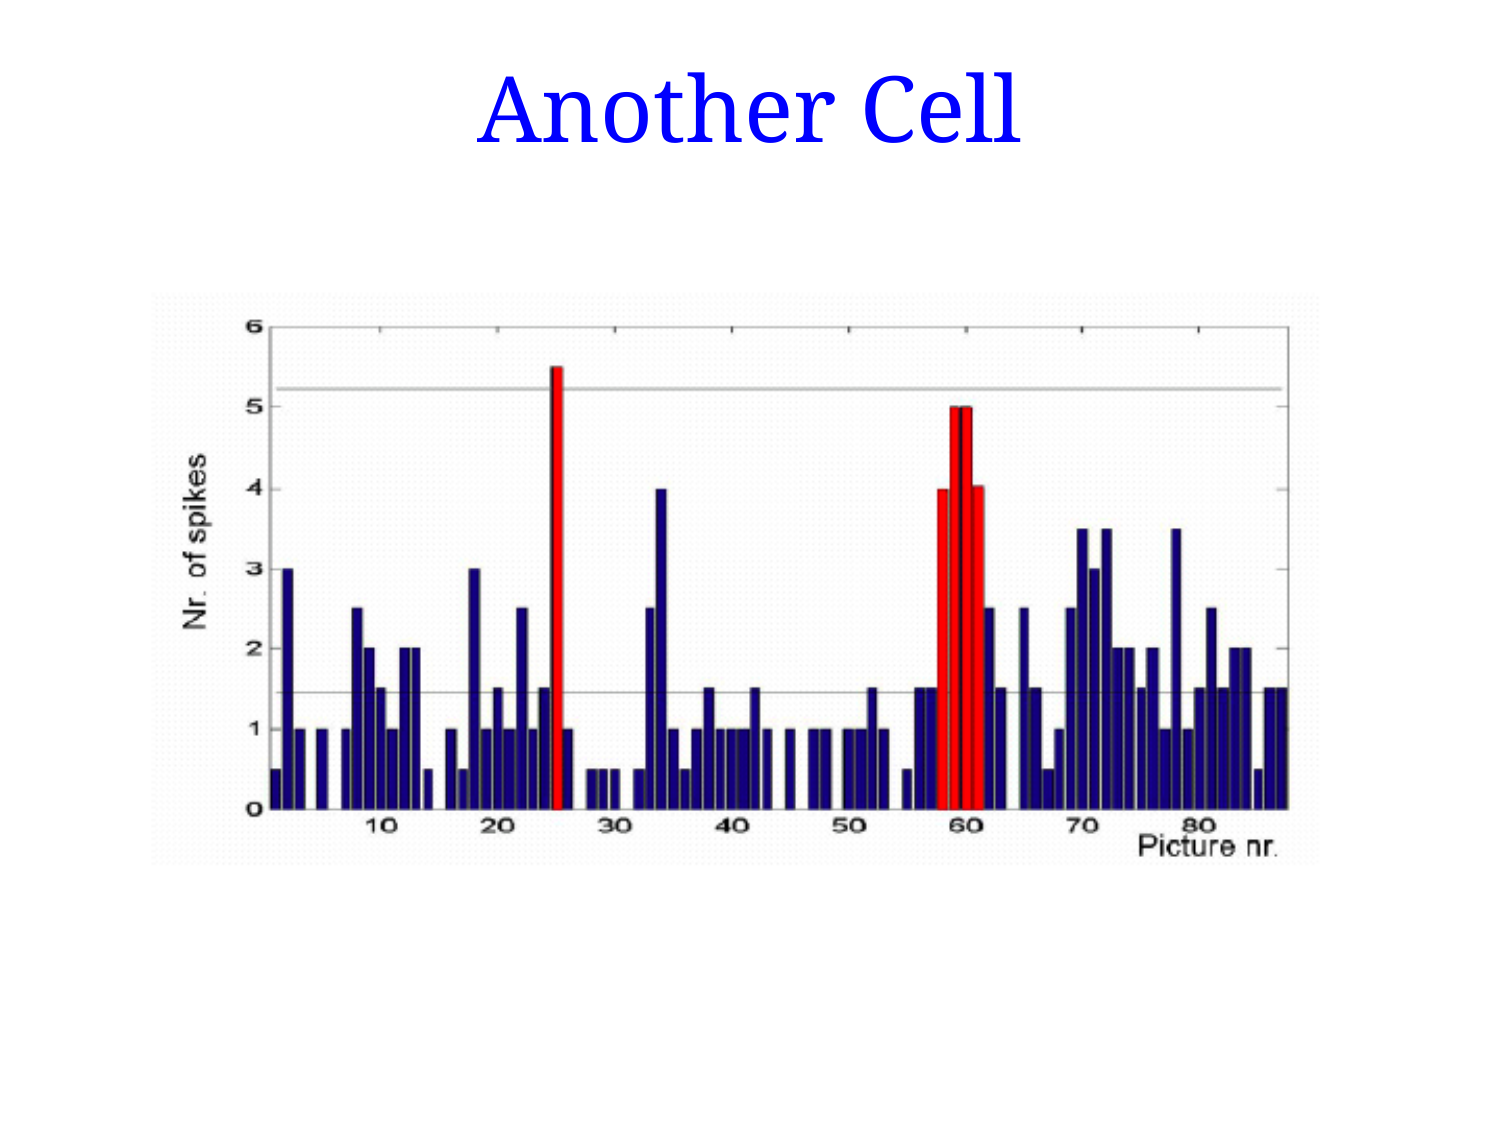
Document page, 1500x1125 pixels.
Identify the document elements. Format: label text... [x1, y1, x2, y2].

title Another Cell [0, 37, 1500, 176]
picture [124, 287, 1367, 905]
